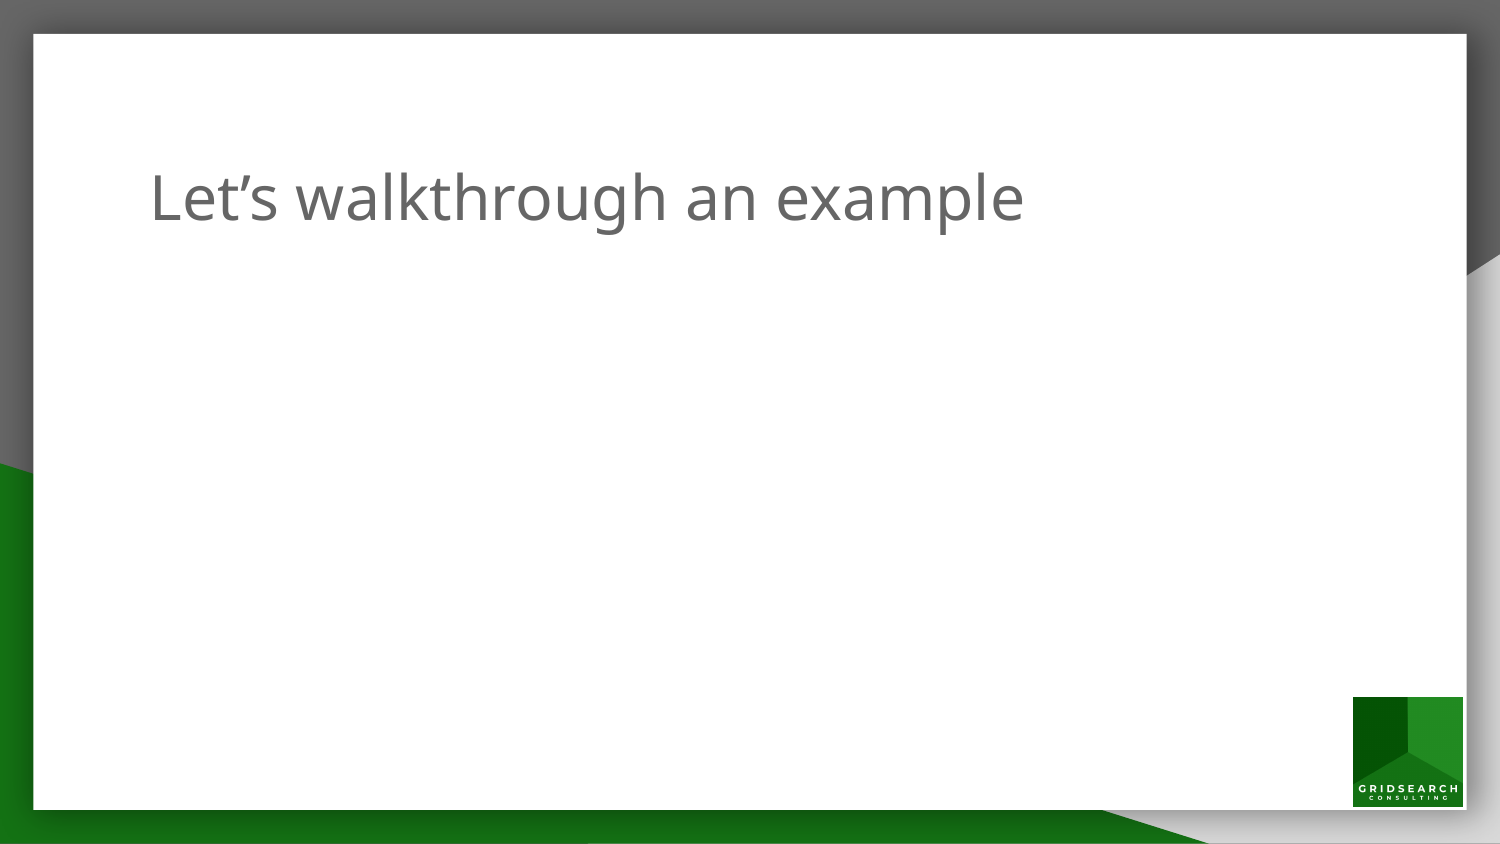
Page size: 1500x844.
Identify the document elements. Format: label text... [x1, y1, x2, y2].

picture [1353, 696, 1463, 807]
title Let’s walkthrough an example [134, 138, 1366, 296]
